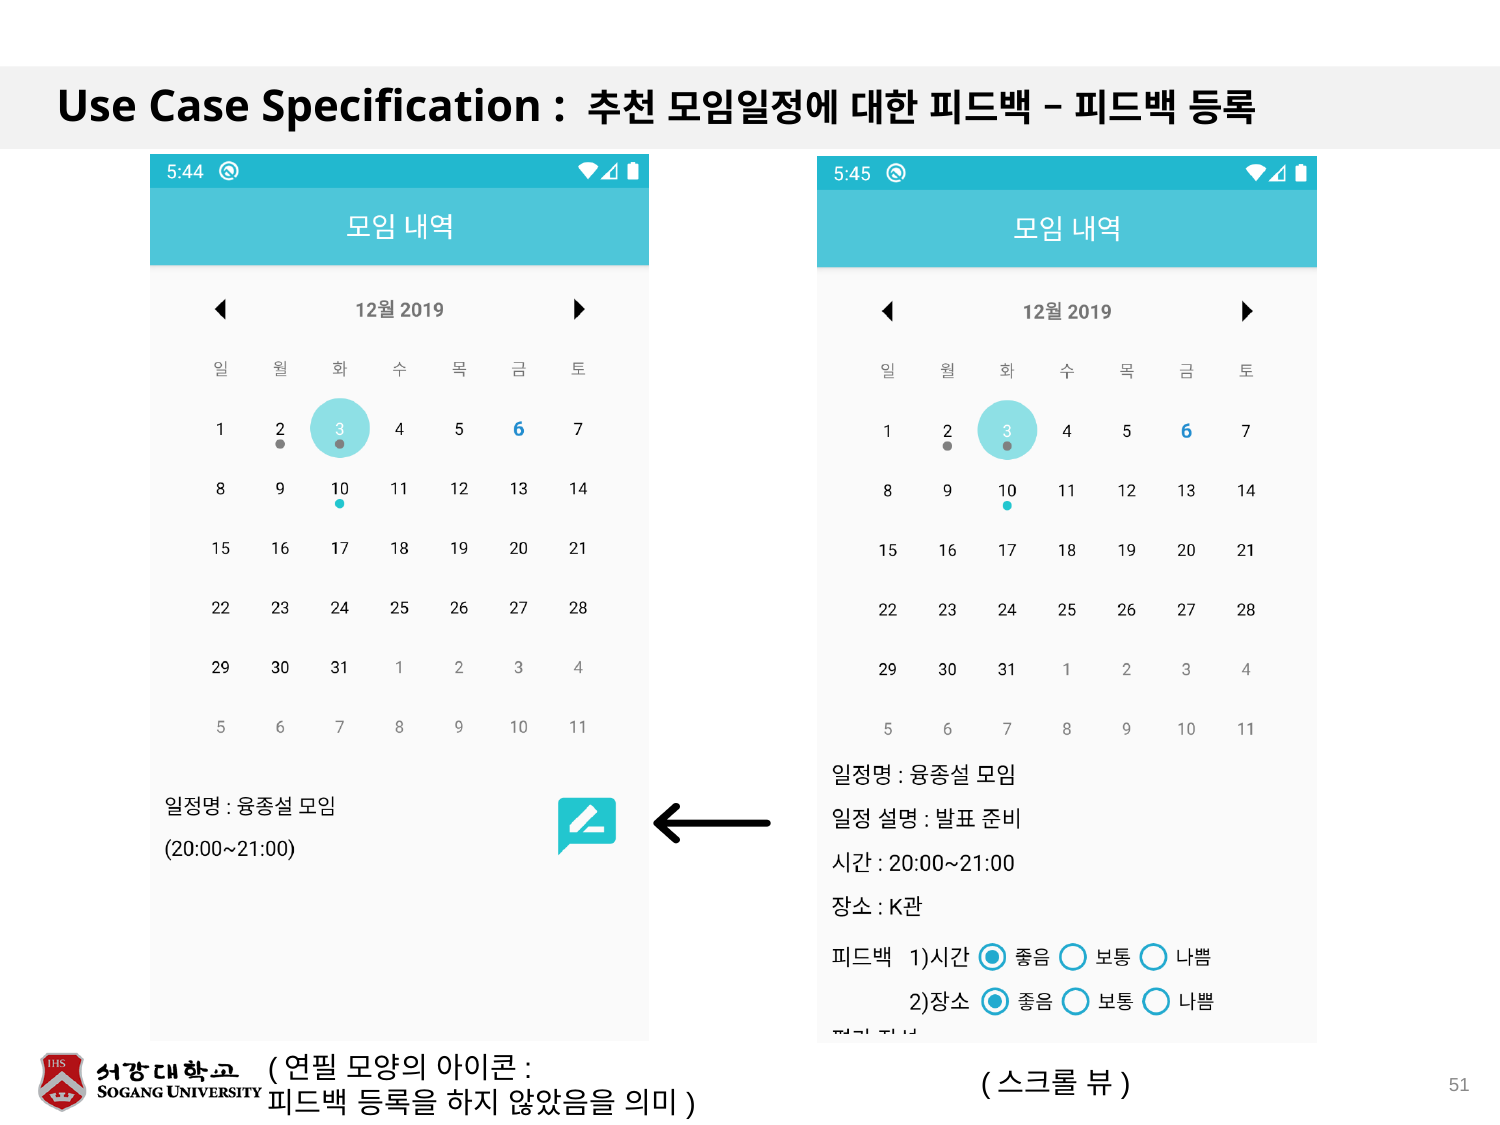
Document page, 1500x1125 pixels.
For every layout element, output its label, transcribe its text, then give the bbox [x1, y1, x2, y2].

text_box (스크롤 뷰) [966, 1057, 1169, 1107]
picture [0, 154, 776, 1125]
text_box (연필 모양의 아이콘: 피드백 등록을 하지 않았음을 의미) [253, 1041, 834, 1125]
title Use Case Specification : 추천 모임일정에 대한 피드백 – 피드백 등록 [41, 64, 1459, 149]
picture [817, 156, 1317, 1043]
slide_number 51 [1147, 1053, 1485, 1114]
